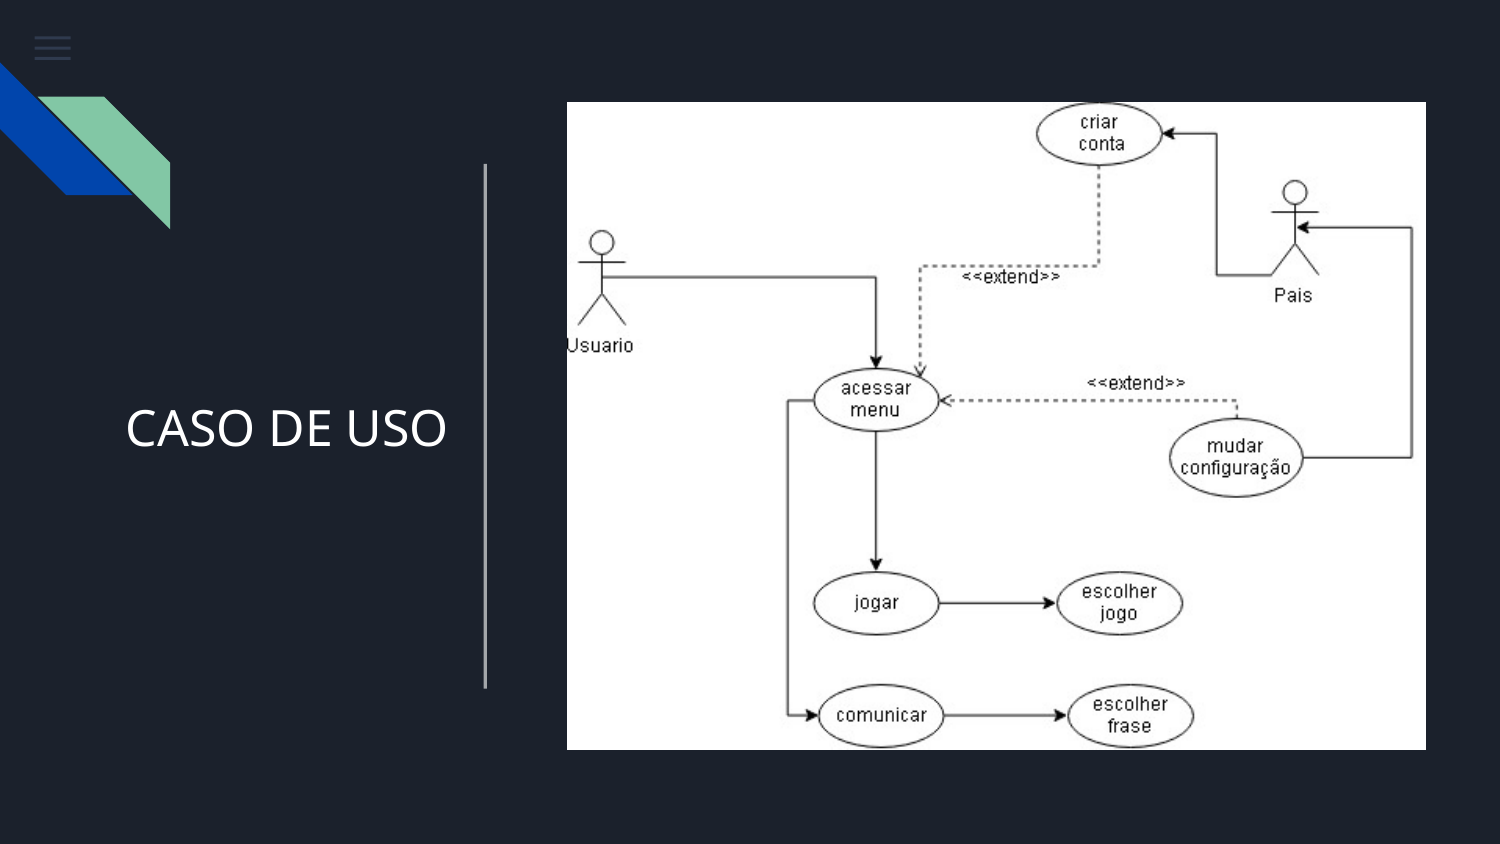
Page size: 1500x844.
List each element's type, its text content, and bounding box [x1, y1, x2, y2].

title CASO DE USO [60, 308, 464, 544]
picture [567, 102, 1426, 750]
